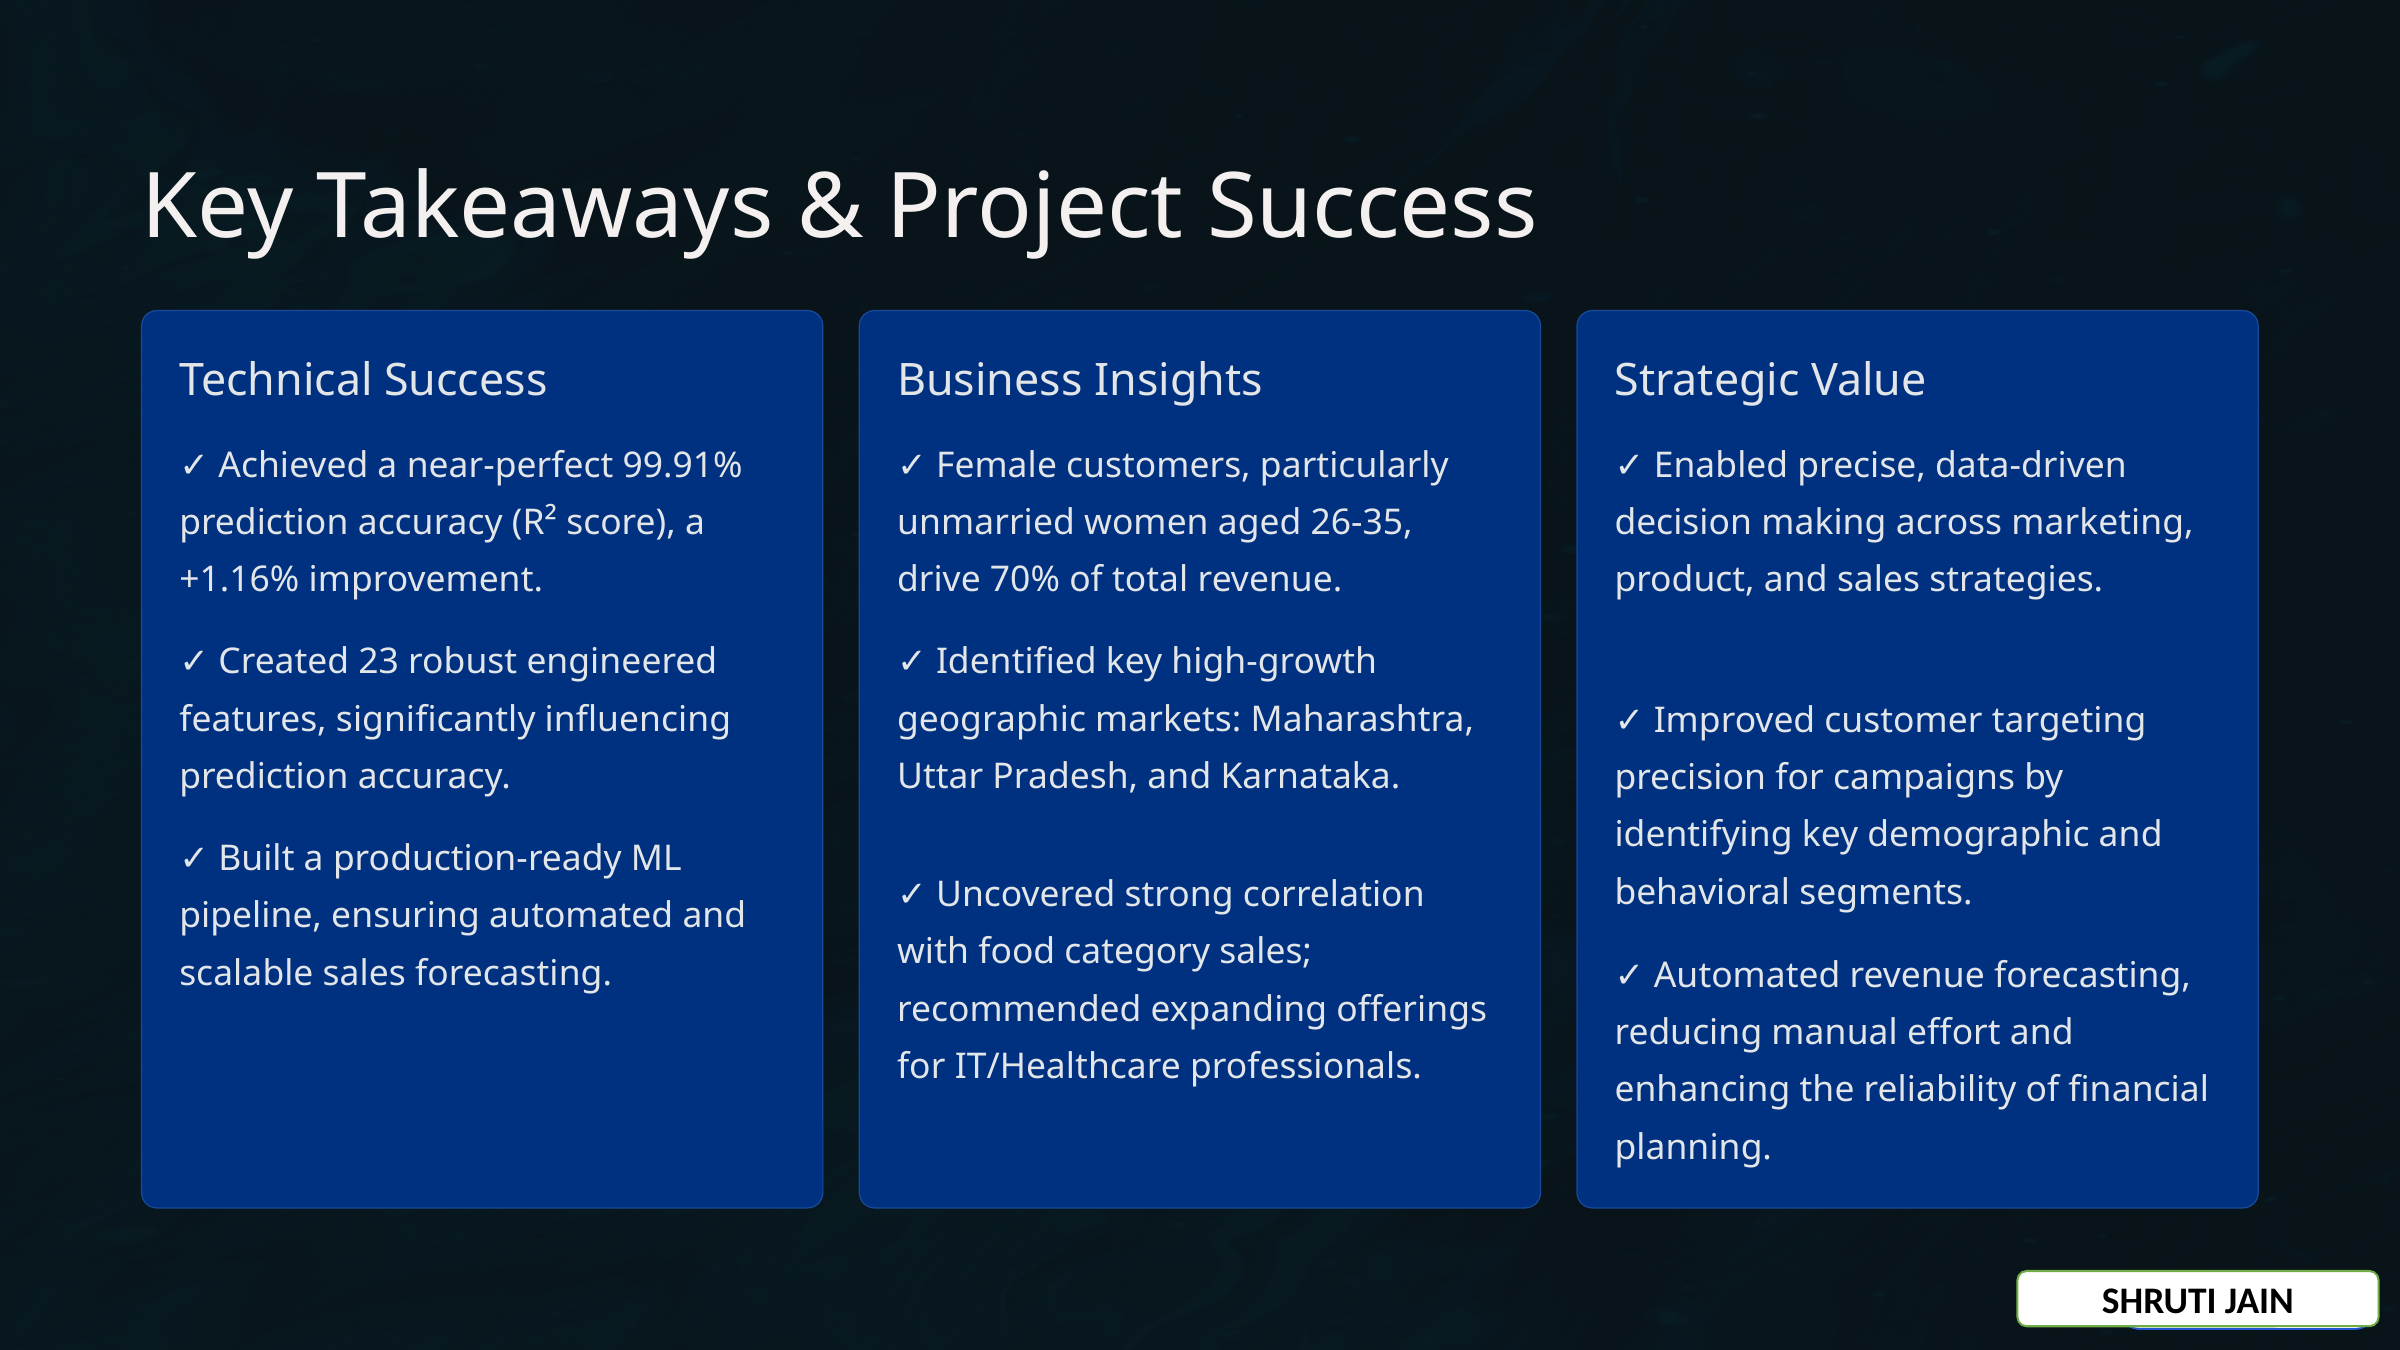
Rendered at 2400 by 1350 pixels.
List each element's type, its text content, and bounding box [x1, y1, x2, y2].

text_box Key Takeaways & Project Success [141, 141, 1590, 256]
text_box ✓ Created 23 robust engineered features, significantly influencing prediction accuracy. [179, 623, 786, 799]
text_box Business Insights [897, 348, 1353, 405]
text_box ✓ Built a production-ready ML pipeline, ensuring automated and scalable sales forecasting. [179, 820, 786, 996]
text_box Technical Success [179, 348, 635, 405]
text_box ✓ Automated revenue forecasting, reducing manual effort and enhancing the reliability of financial planning. [1614, 937, 2221, 1171]
text_box [859, 310, 1541, 1208]
text_box ✓ Improved customer targeting precision for campaigns by identifying key demographic and behavioral segments. [1614, 682, 2221, 916]
text_box ✓ Enabled precise, data-driven decision making across marketing, product, and sales strategies. [1614, 426, 2221, 661]
text_box [141, 310, 823, 1208]
text_box SHRUTI JAIN [2016, 1269, 2380, 1328]
text_box [1577, 310, 2259, 1208]
text_box ✓ Female customers, particularly unmarried women aged 26-35, drive 70% of total revenue. [896, 426, 1503, 602]
picture [2106, 1271, 2389, 1339]
text_box Strategic Value [1614, 348, 2071, 405]
text_box ✓ Uncovered strong correlation with food category sales; recommended expanding offerings for IT/Healthcare professionals. [896, 856, 1503, 1148]
text_box ✓ Identified key high-growth geographic markets: Maharashtra, Uttar Pradesh, and Karnataka. [896, 623, 1503, 799]
text_box ✓ Achieved a near-perfect 99.91% prediction accuracy (R² score), a +1.16% improvement. [179, 426, 786, 602]
